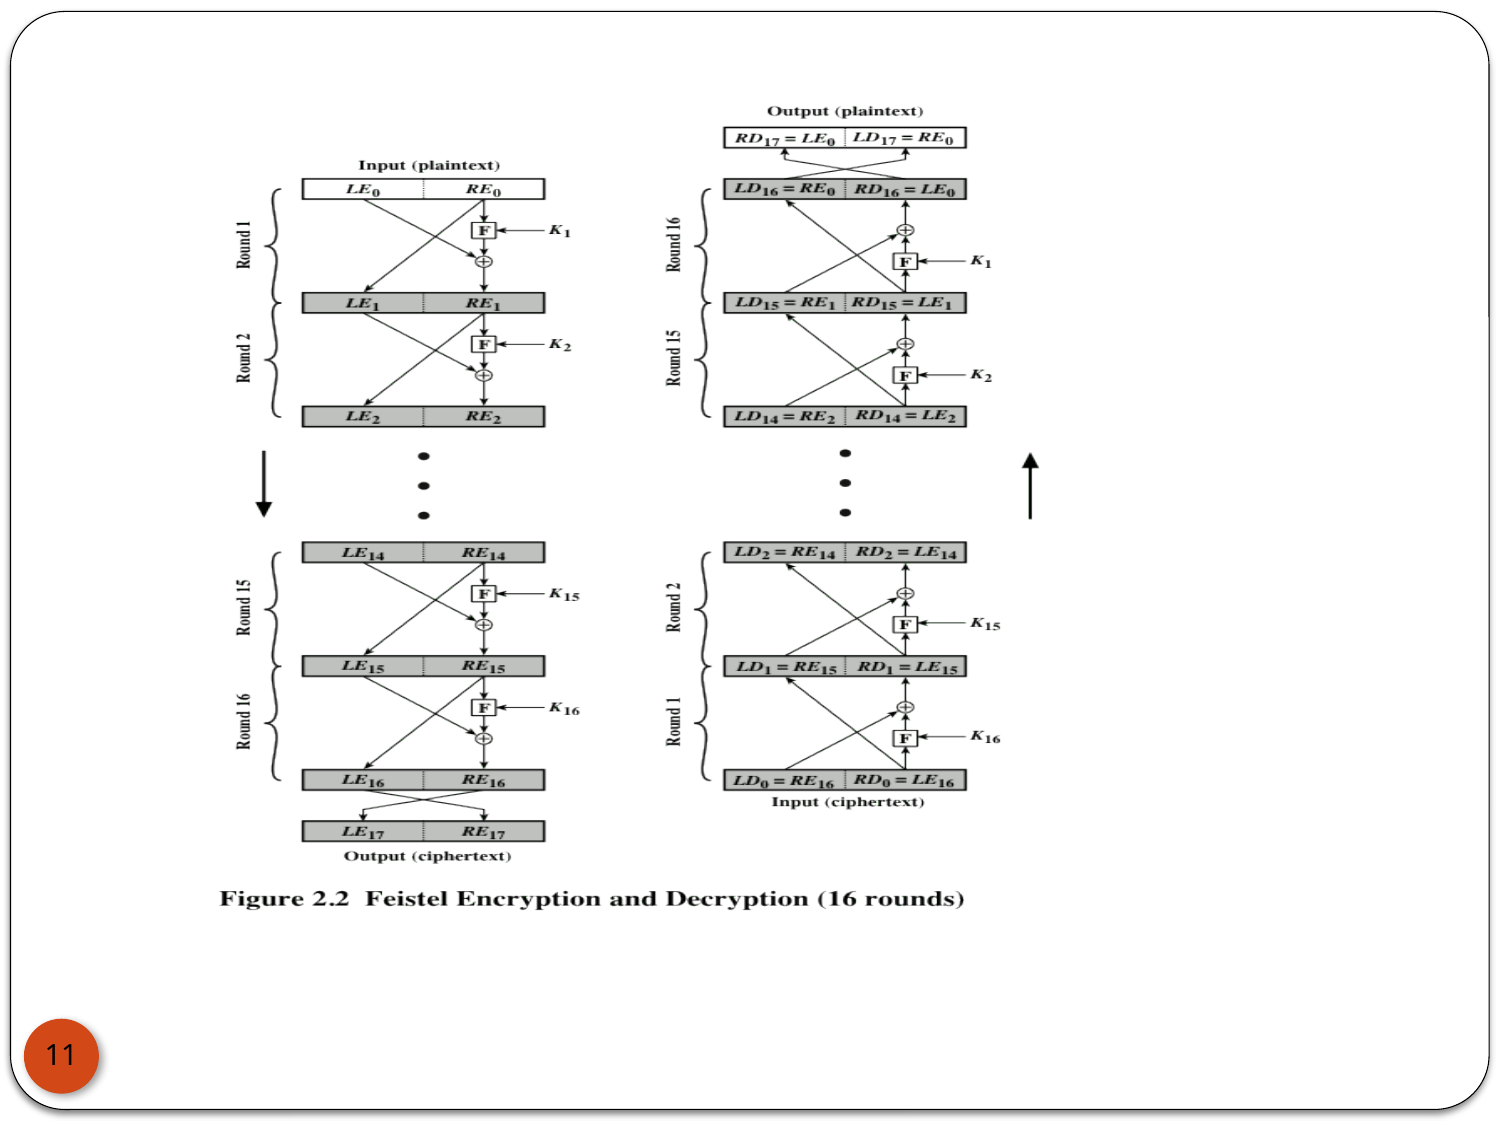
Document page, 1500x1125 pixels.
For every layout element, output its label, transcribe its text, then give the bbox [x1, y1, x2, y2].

slide_number 11 [23, 1018, 99, 1094]
picture [123, 66, 1148, 960]
